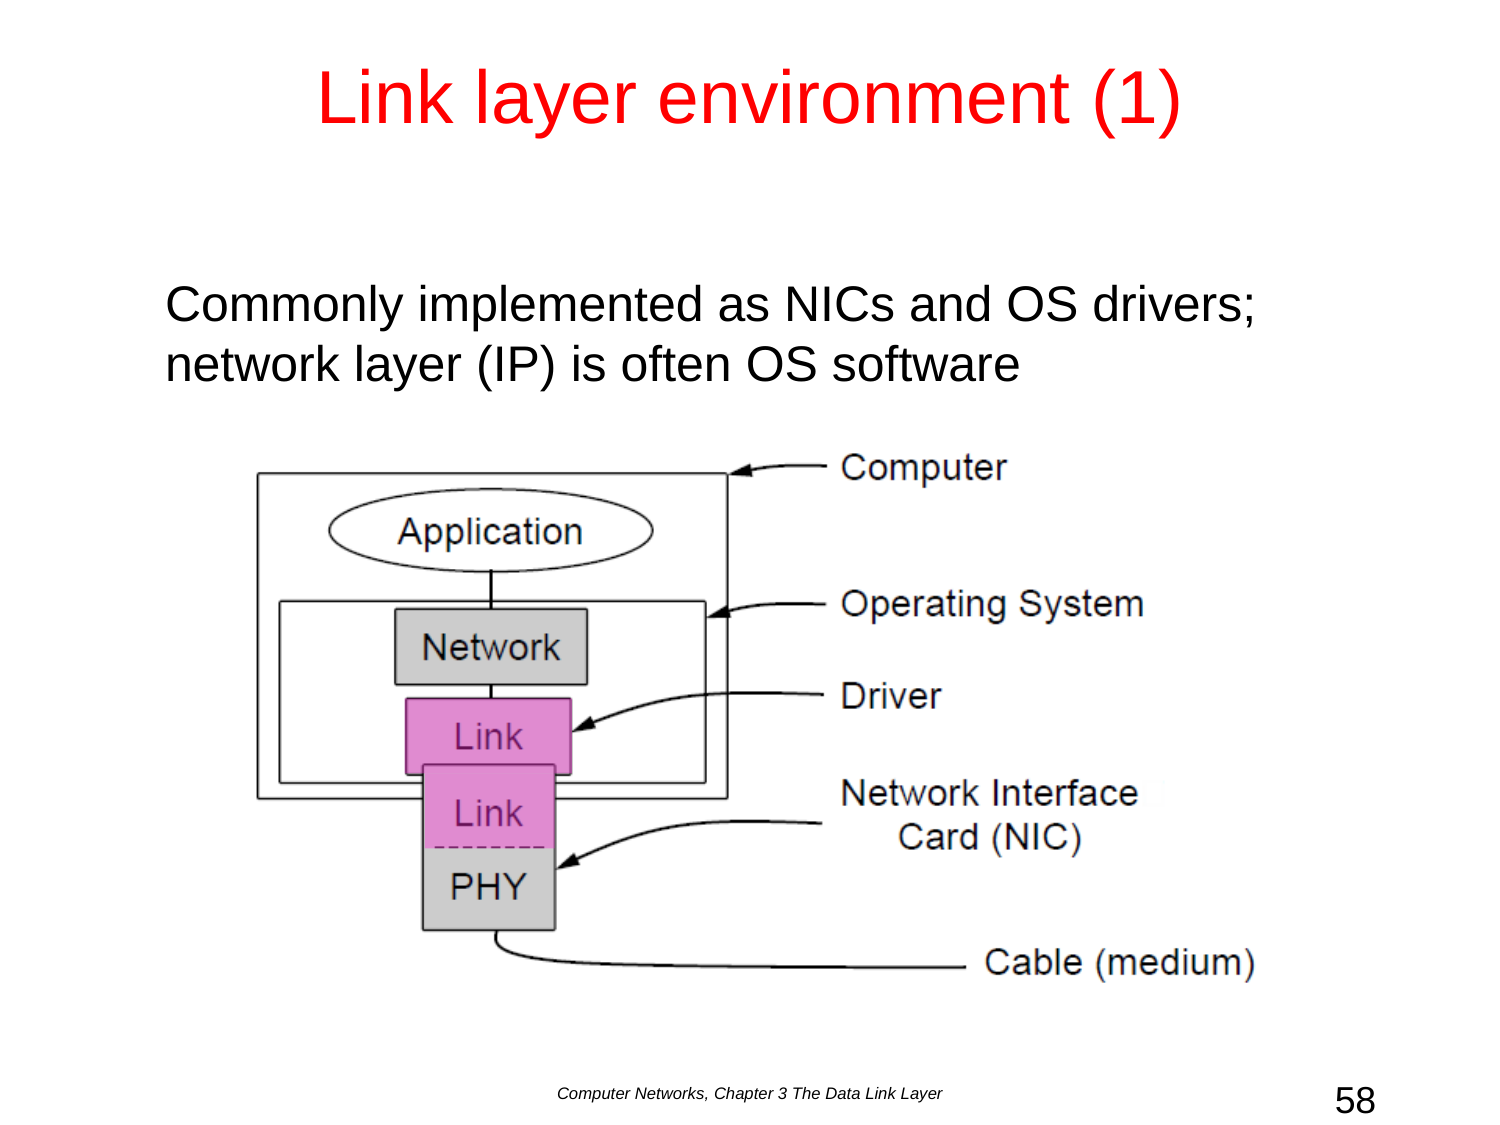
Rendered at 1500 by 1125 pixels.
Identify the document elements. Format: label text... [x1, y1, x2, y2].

picture [220, 413, 1283, 1008]
list Commonly implemented as NICs and OS drivers; network layer (IP) is often OS software [150, 264, 1428, 1019]
footer Computer Networks, Chapter 3 The Data Link Layer [0, 1074, 1500, 1125]
title Link layer environment (1) [0, 0, 1500, 188]
